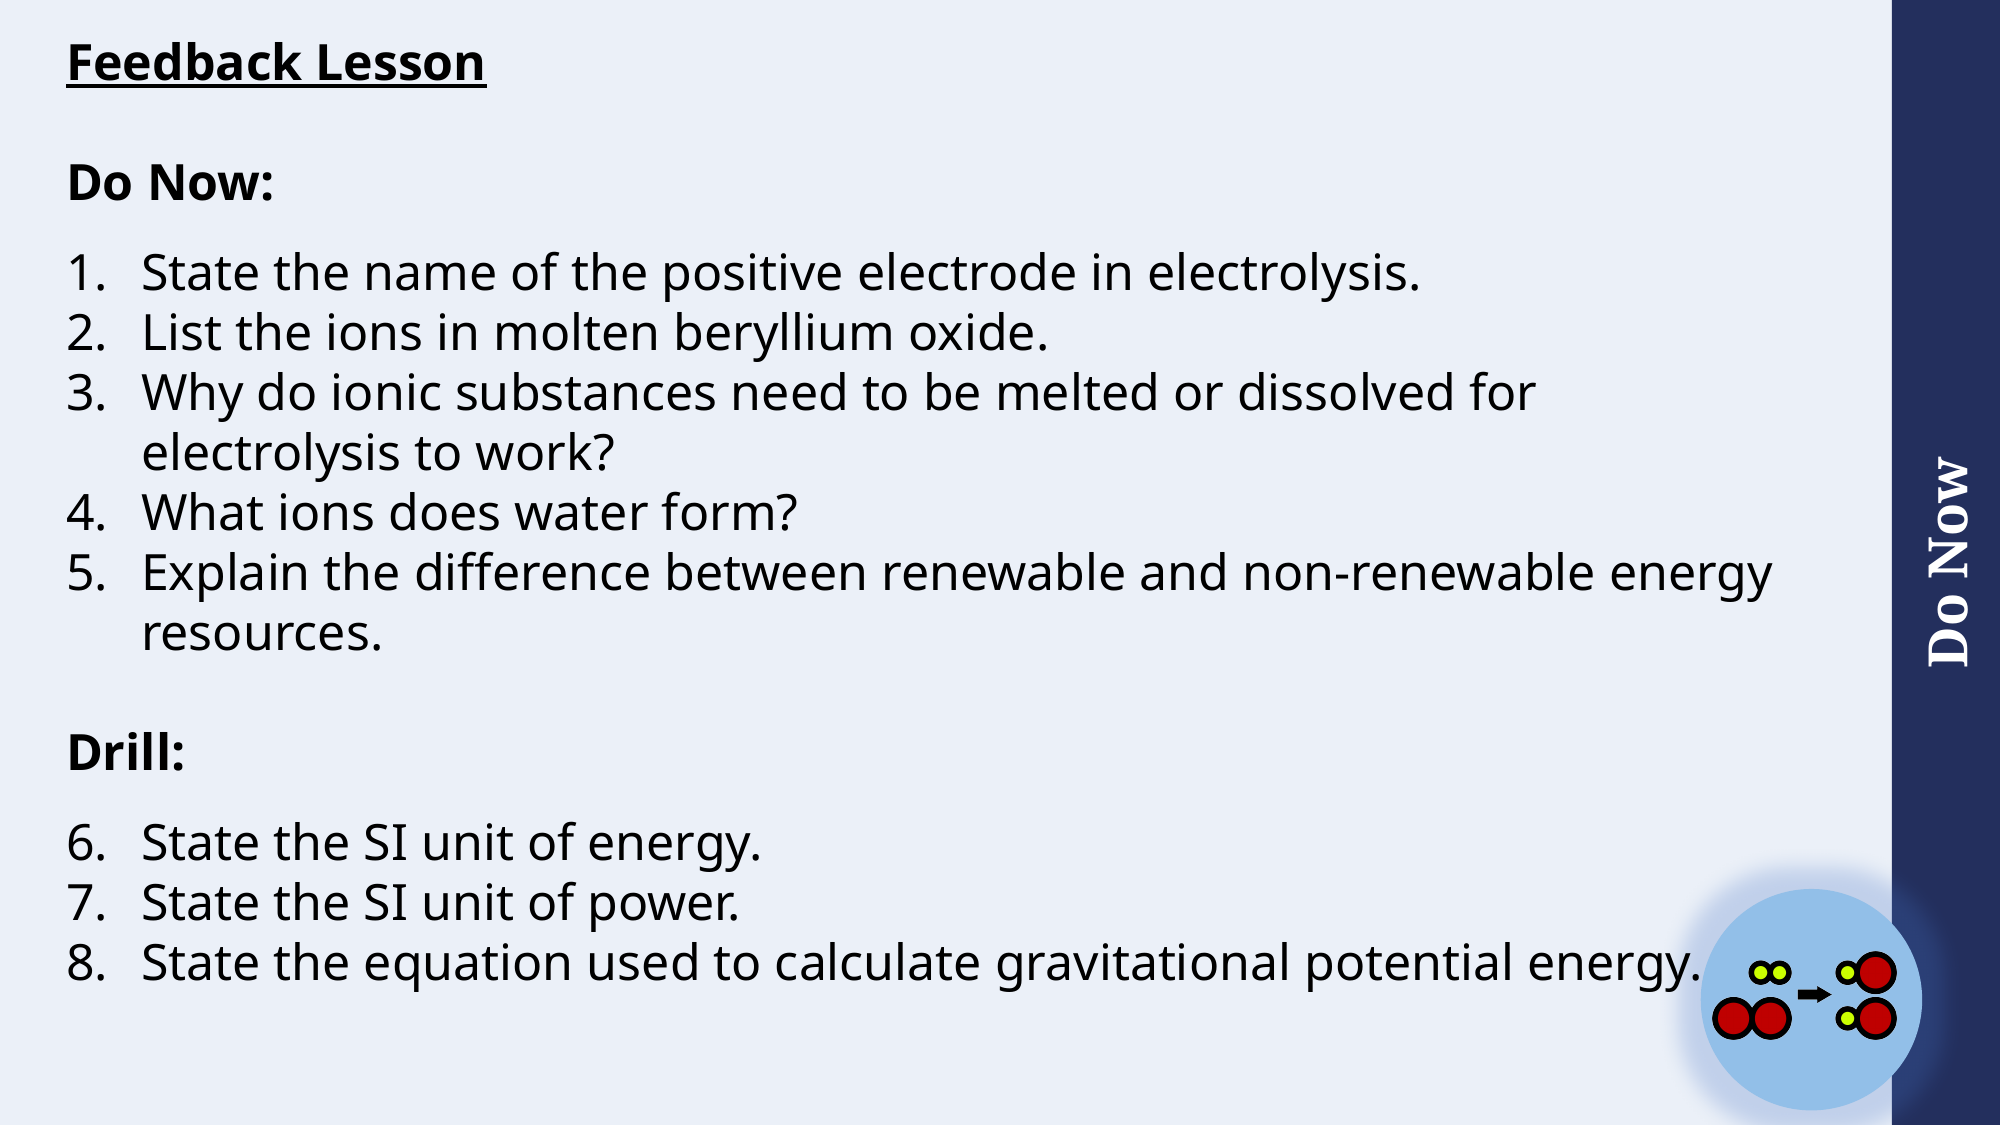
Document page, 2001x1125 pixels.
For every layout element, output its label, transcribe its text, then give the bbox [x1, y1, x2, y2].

picture [1712, 951, 1897, 1040]
text_box Feedback Lesson Do Now: State the name of the positive electrode in electrolysis. List the ions in molten beryllium oxide. Why do ionic substances need to be melted or dissolved for electrolysis to work? What ions does water form? Explain the difference between renewable and non-renewable energy resources. Drill: State the SI unit of energy. State the SI unit of power. State the equation used to calculate gravitational potential energy. [51, 22, 1798, 998]
